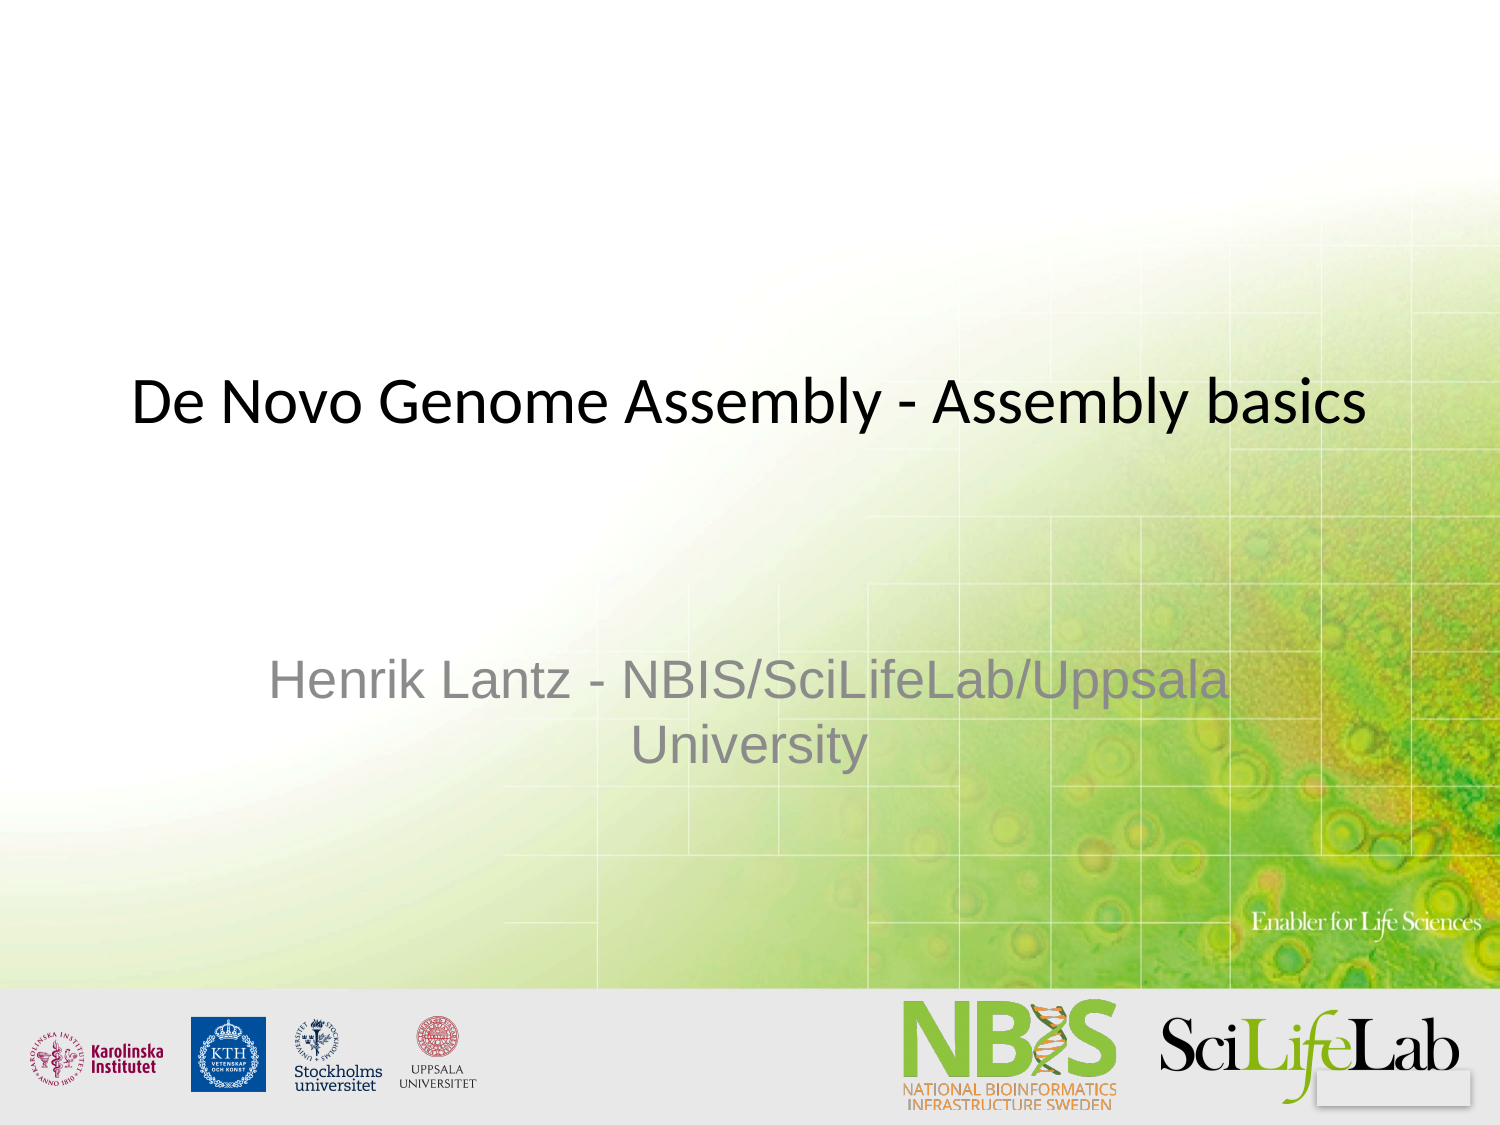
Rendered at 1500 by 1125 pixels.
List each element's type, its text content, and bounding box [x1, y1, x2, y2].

picture [0, 0, 1500, 1125]
title De Novo Genome Assembly - Assembly basics [112, 349, 1388, 591]
subtitle Henrik Lantz - NBIS/SciLifeLab/Uppsala University [225, 637, 1275, 925]
